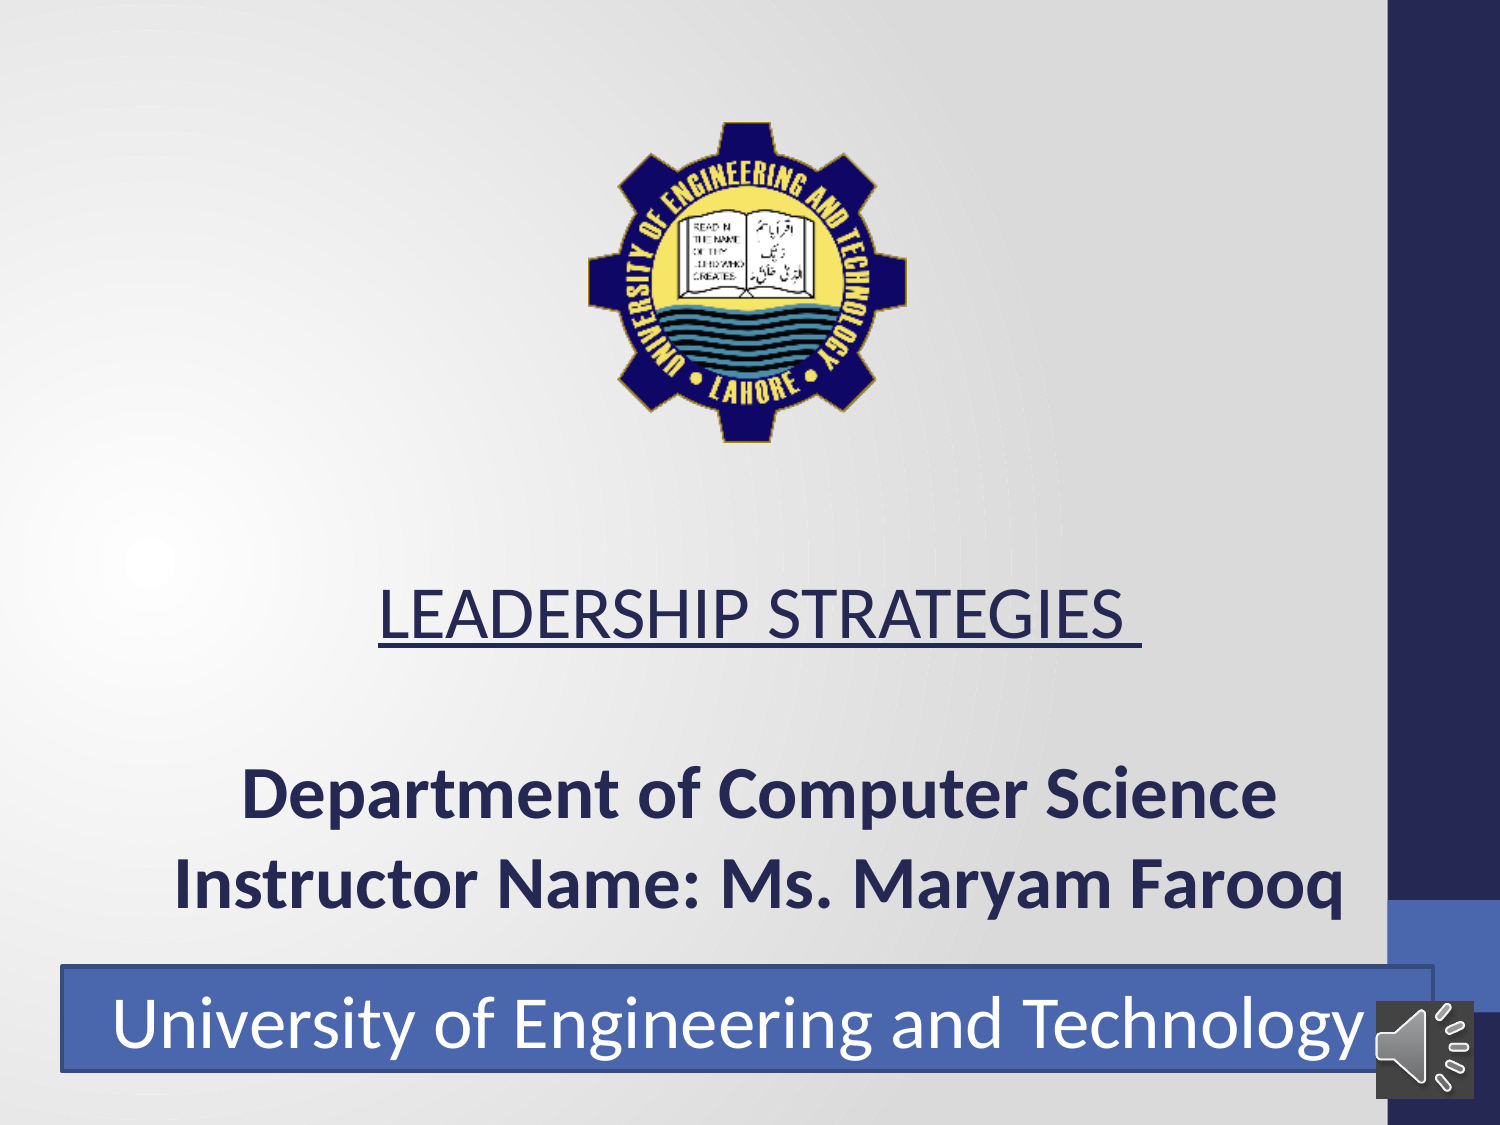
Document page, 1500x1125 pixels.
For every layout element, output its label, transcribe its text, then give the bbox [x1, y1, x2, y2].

text_box LEADERSHIP STRATEGIES Department of Computer Science Instructor Name: Ms. Maryam Farooq [86, 556, 1434, 931]
picture [587, 122, 907, 444]
picture [1374, 999, 1476, 1101]
text_box University of Engineering and Technology [60, 964, 1435, 1073]
